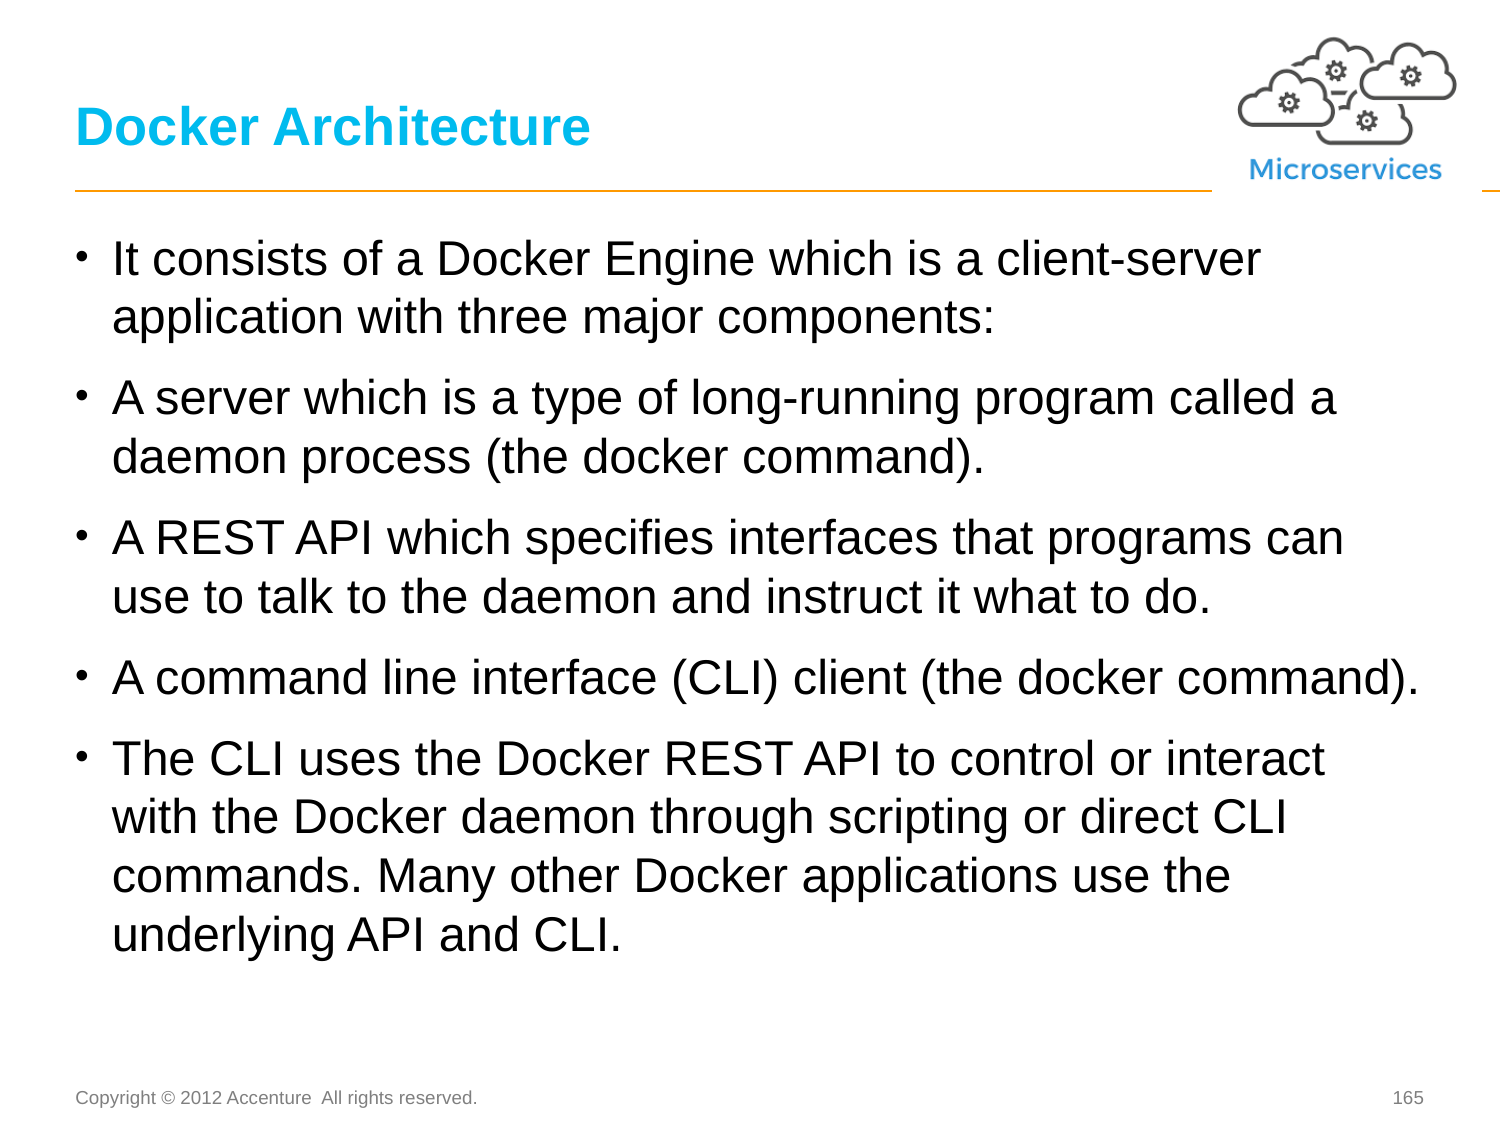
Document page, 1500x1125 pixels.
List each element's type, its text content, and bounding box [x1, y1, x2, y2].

list It consists of a Docker Engine which is a client-server application with three major components: A server which is a type of long-running program called a daemon process (the docker command). A REST API which specifies interfaces that programs can use to talk to the daemon and instruct it what to do. A command line interface (CLI) client (the docker command). The CLI uses the Docker REST API to control or interact with the Docker daemon through scripting or direct CLI commands. Many other Docker applications use the underlying API and CLI. [75, 226, 1425, 1018]
picture [1212, 1, 1482, 203]
title Docker Architecture [75, 27, 1422, 157]
